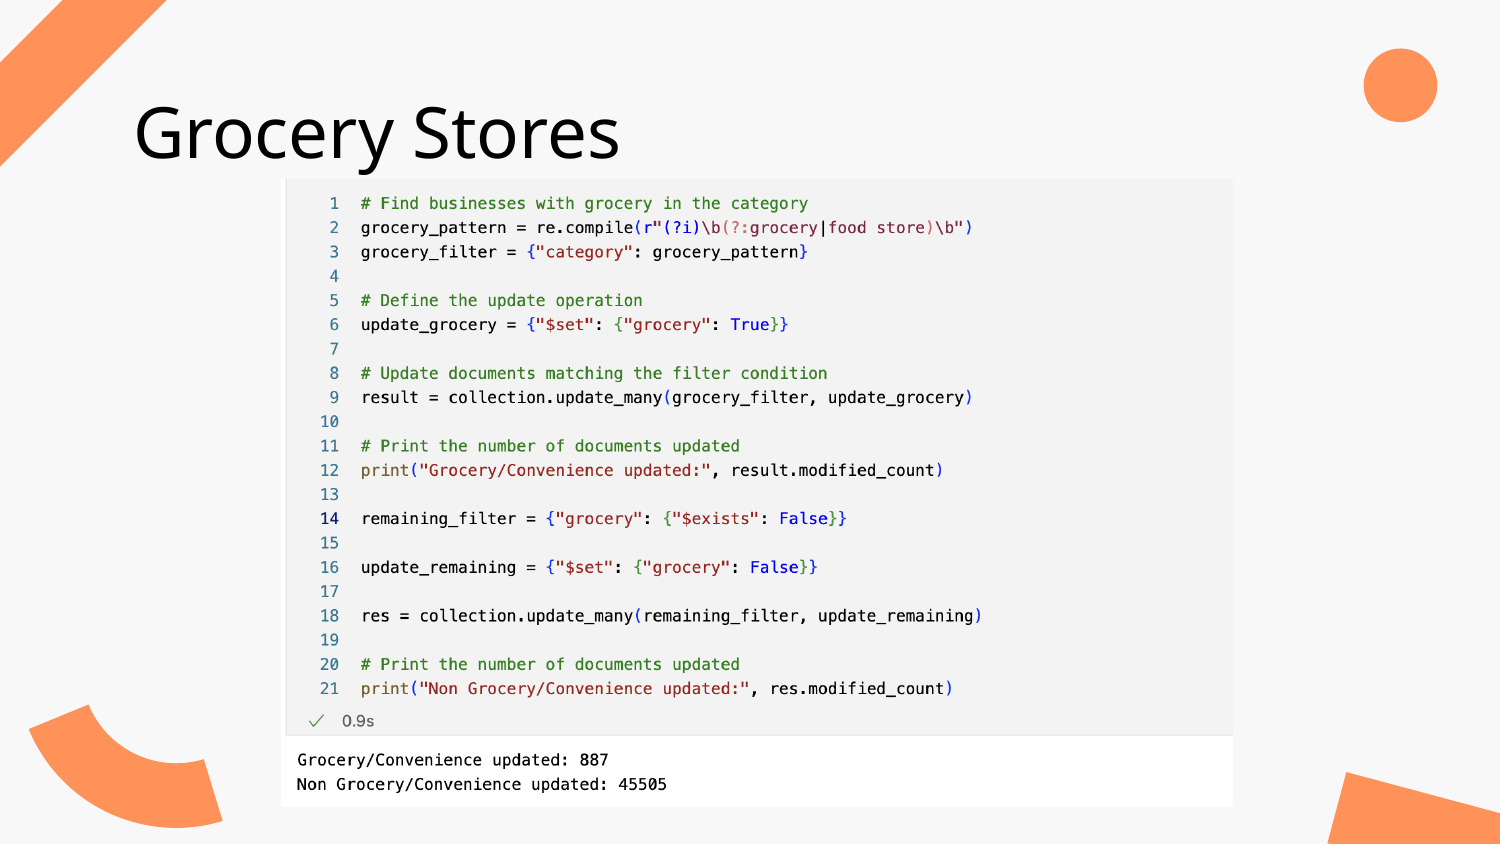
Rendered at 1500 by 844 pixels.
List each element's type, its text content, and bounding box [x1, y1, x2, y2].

title Grocery Stores [118, 72, 1382, 167]
picture [280, 179, 1233, 807]
